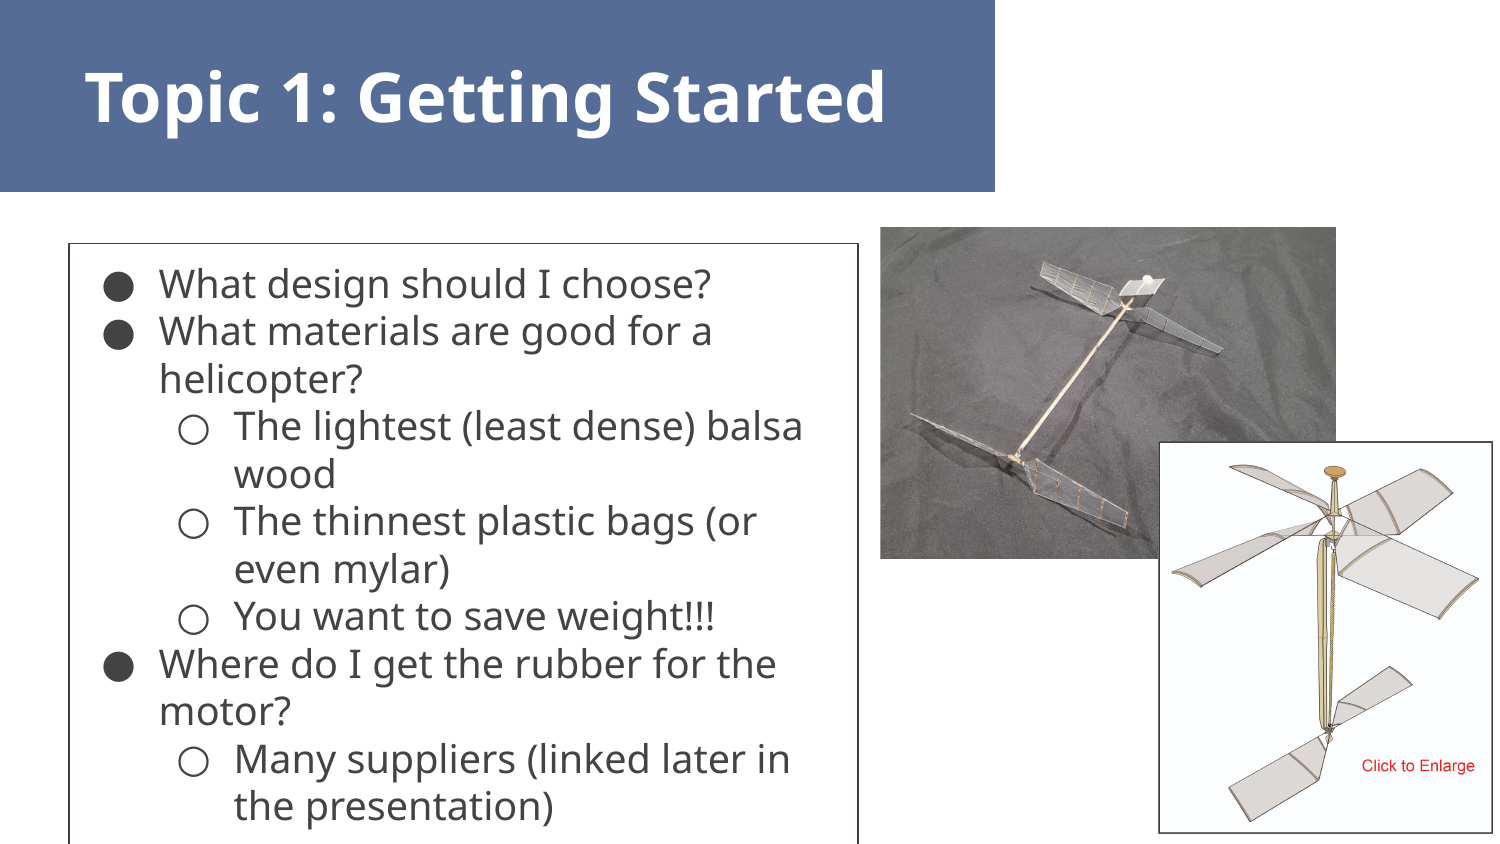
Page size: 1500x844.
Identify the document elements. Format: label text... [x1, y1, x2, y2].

text_box [0, 0, 995, 192]
title Topic 1: Getting Started [69, 39, 996, 211]
picture [879, 227, 1494, 835]
text_box What design should I choose? What materials are good for a helicopter? The lightest (least dense) balsa wood The thinnest plastic bags (or even mylar) You want to save weight!!! Where do I get the rubber for the motor? Many suppliers (linked later in the presentation) [68, 243, 859, 844]
